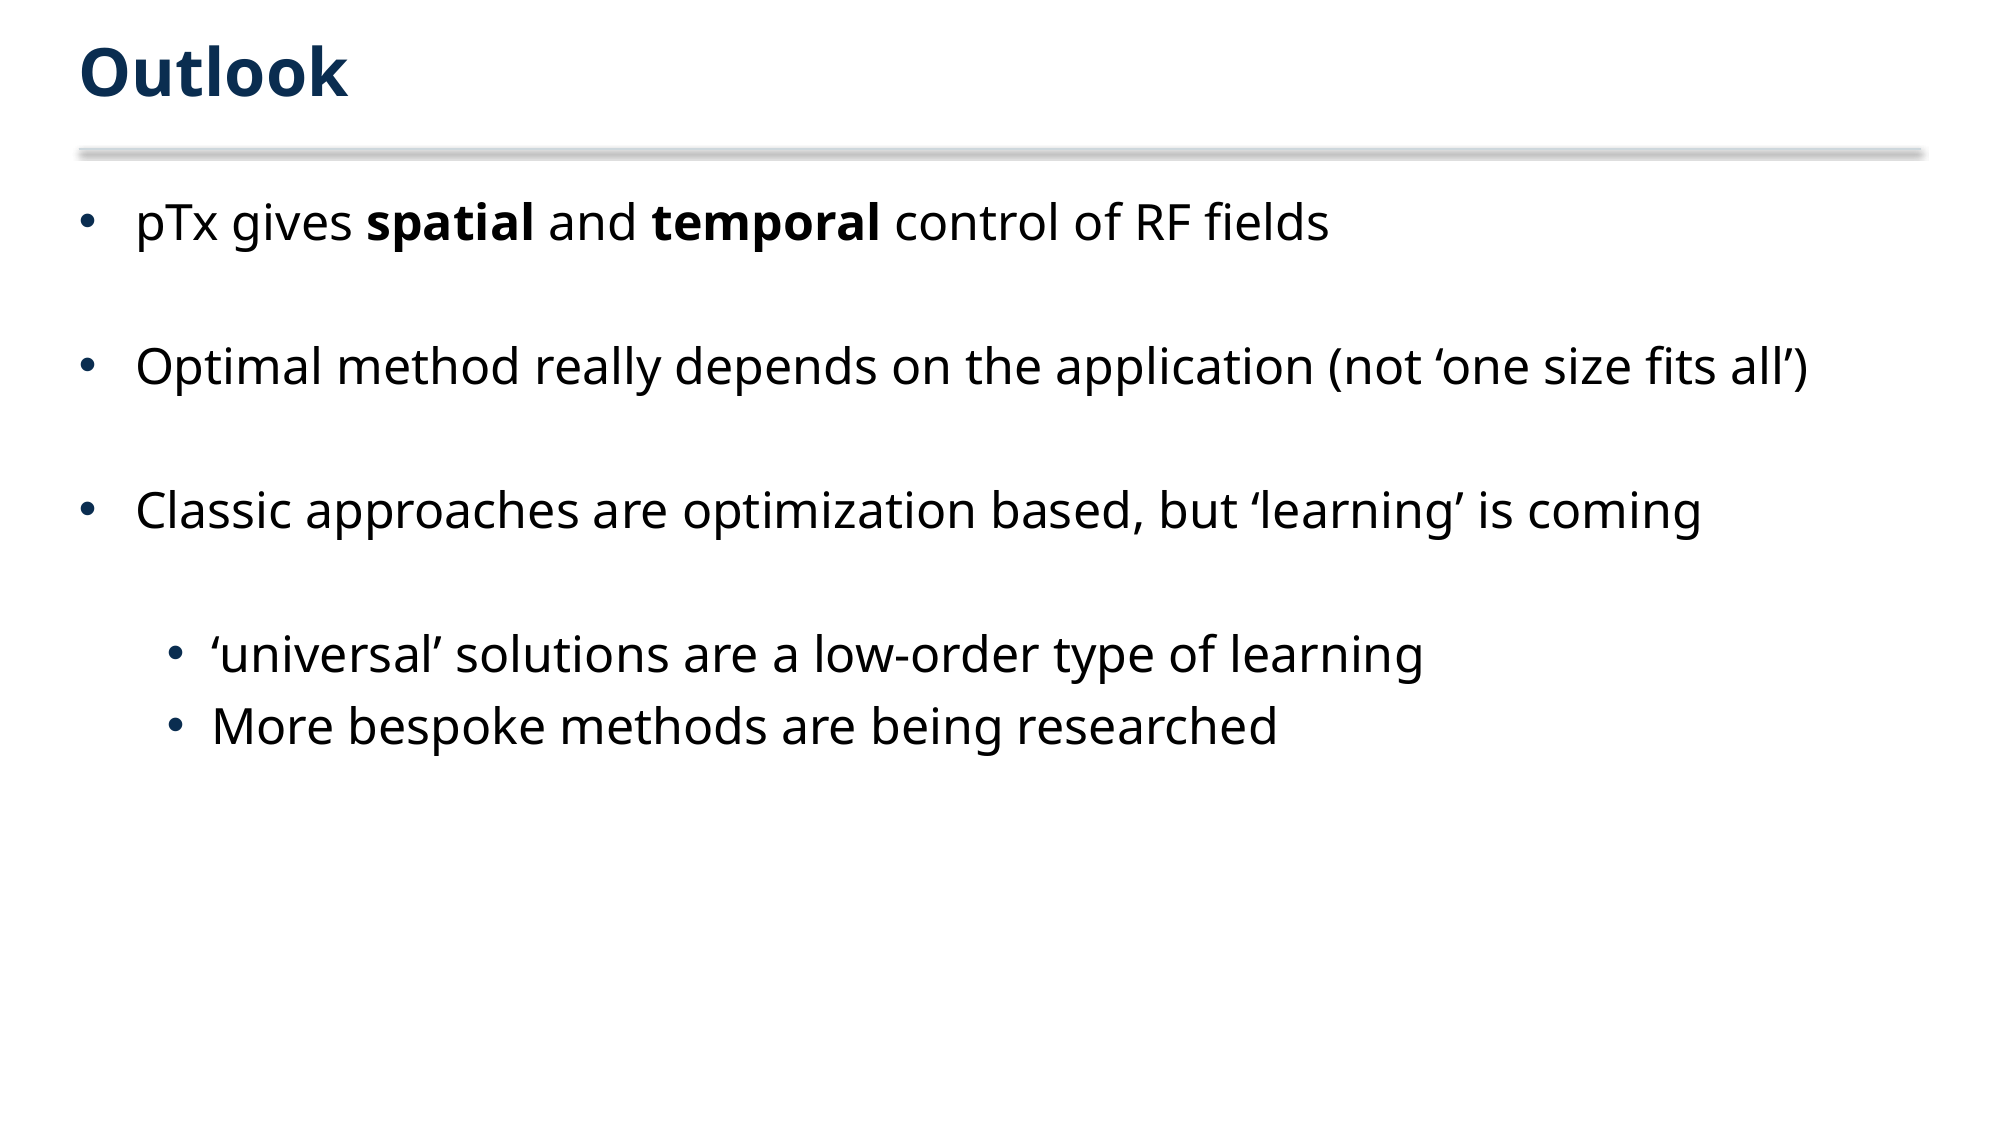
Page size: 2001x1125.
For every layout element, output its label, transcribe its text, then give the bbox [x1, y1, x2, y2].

title Outlook [78, 29, 1922, 148]
list pTx gives spatial and temporal control of RF fields Optimal method really depends on the application (not ‘one size fits all’) Classic approaches are optimization based, but ‘learning’ is coming ‘universal’ solutions are a low-order type of learning More bespoke methods are being researched [78, 178, 1922, 1050]
